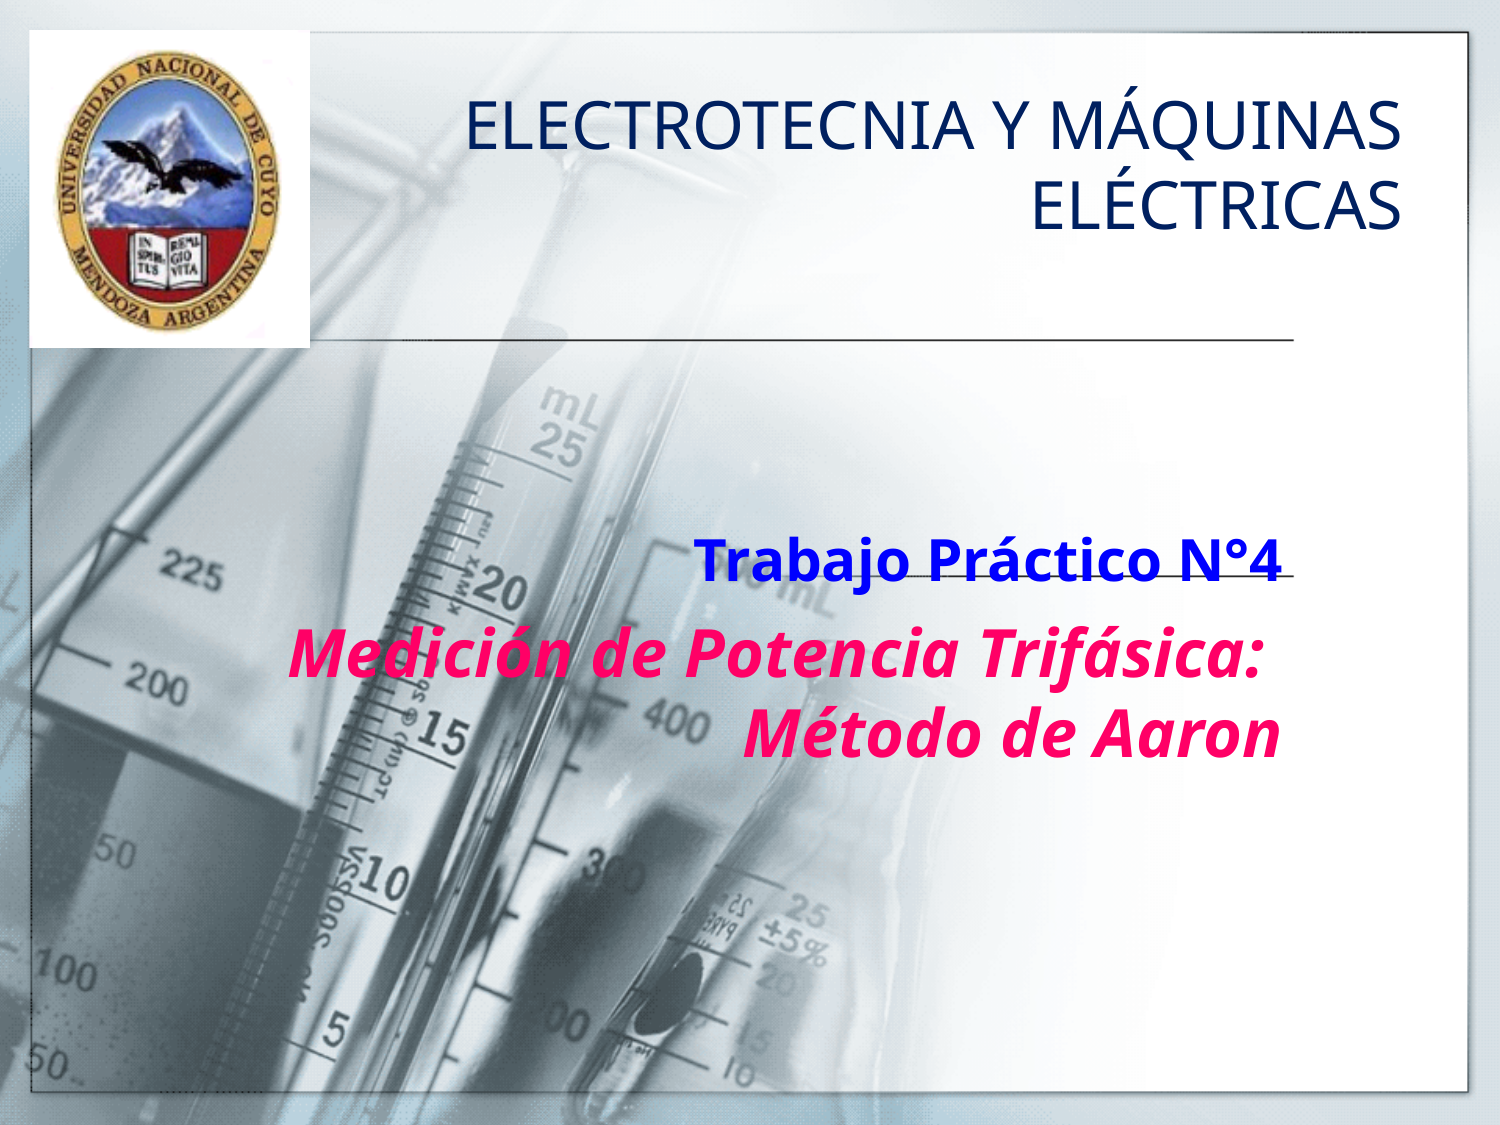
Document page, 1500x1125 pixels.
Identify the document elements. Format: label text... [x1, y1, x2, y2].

picture [0, 0, 1500, 1125]
subtitle Trabajo Práctico N°4 Medición de Potencia Trifásica: Método de Aaron [242, 515, 1298, 929]
title ELECTROTECNIA Y MÁQUINAS ELÉCTRICAS [118, 19, 1419, 307]
